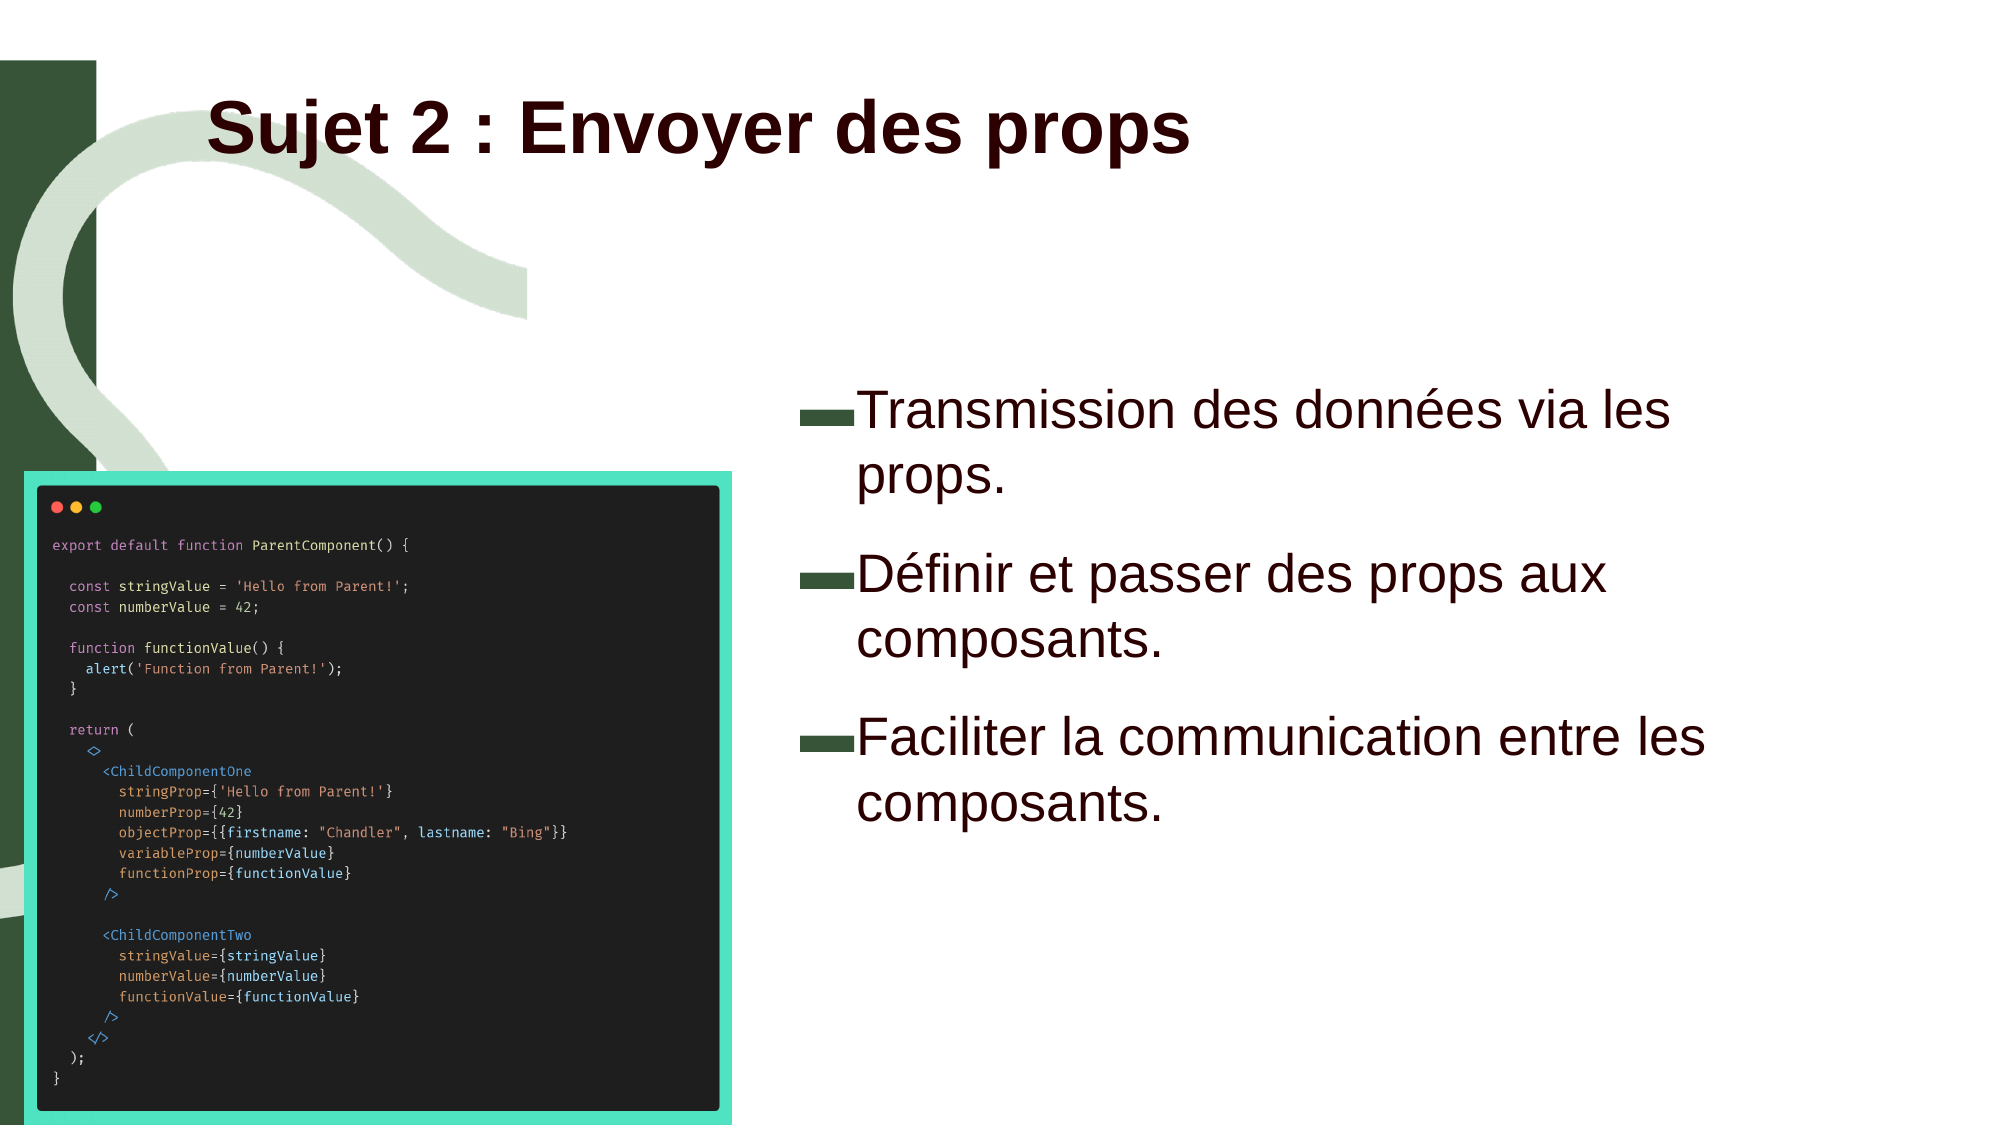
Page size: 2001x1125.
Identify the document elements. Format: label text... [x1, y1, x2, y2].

picture [0, 9, 732, 1125]
title Sujet 2 : Envoyer des props [206, 60, 1794, 284]
list Transmission des données via les props. Définir et passer des props aux composants. Faciliter la communication entre les composants. [785, 367, 1757, 1064]
